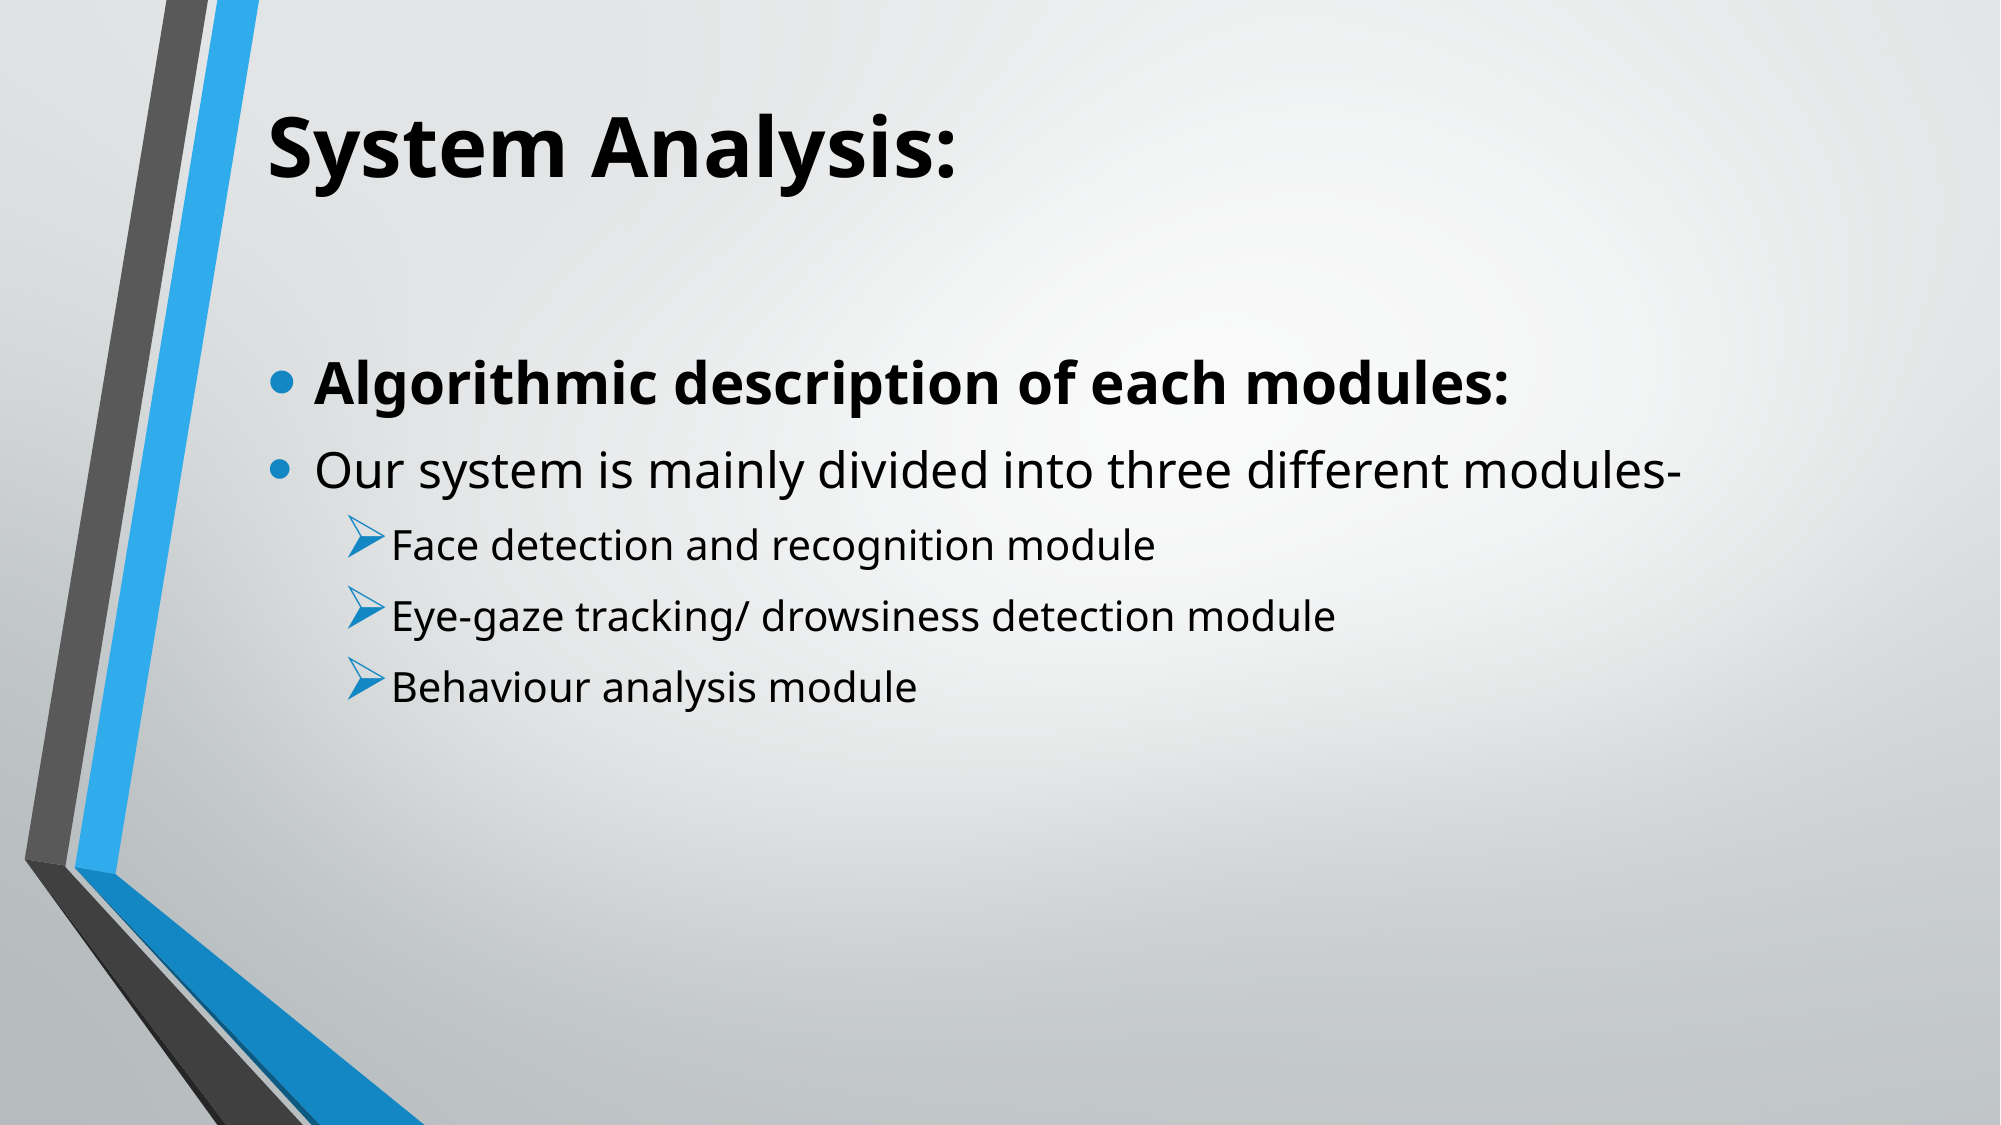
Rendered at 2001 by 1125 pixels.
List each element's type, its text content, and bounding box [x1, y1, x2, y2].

title System Analysis: [252, 0, 1897, 288]
list Algorithmic description of each modules: Our system is mainly divided into three different modules- Face detection and recognition module Eye-gaze tracking/ drowsiness detection module Behaviour analysis module [252, 338, 1897, 851]
